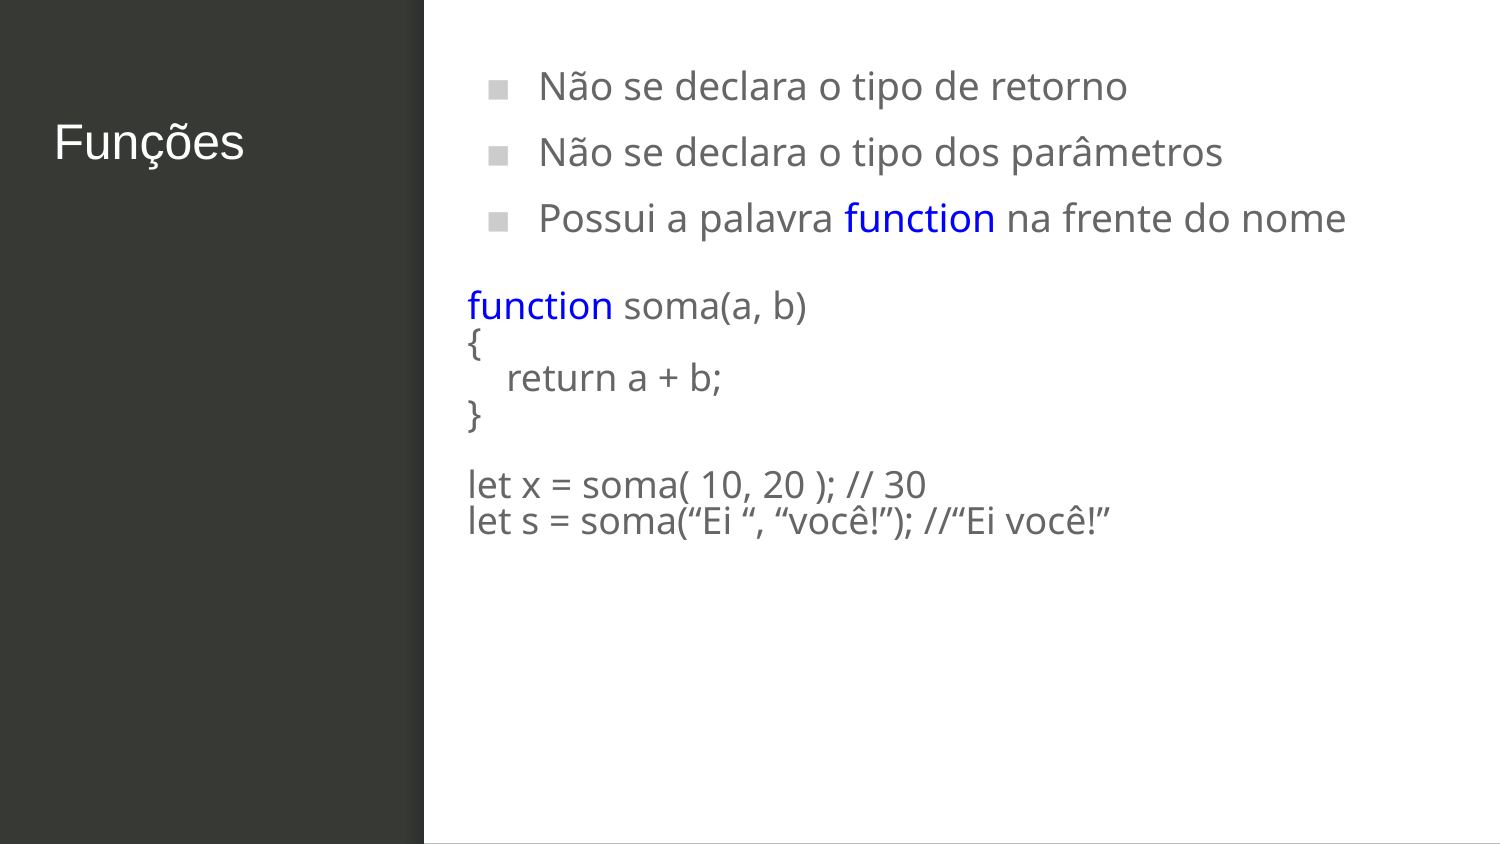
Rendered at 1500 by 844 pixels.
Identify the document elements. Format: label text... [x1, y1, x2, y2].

list Não se declara o tipo de retorno Não se declara o tipo dos parâmetros Possui a palavra function na frente do nome function soma(a, b) { return a + b; } let x = soma( 10, 20 ); // 30 let s = soma(“Ei “, “você!”); //“Ei você!” [452, 40, 1500, 748]
title Funções [38, 94, 375, 748]
